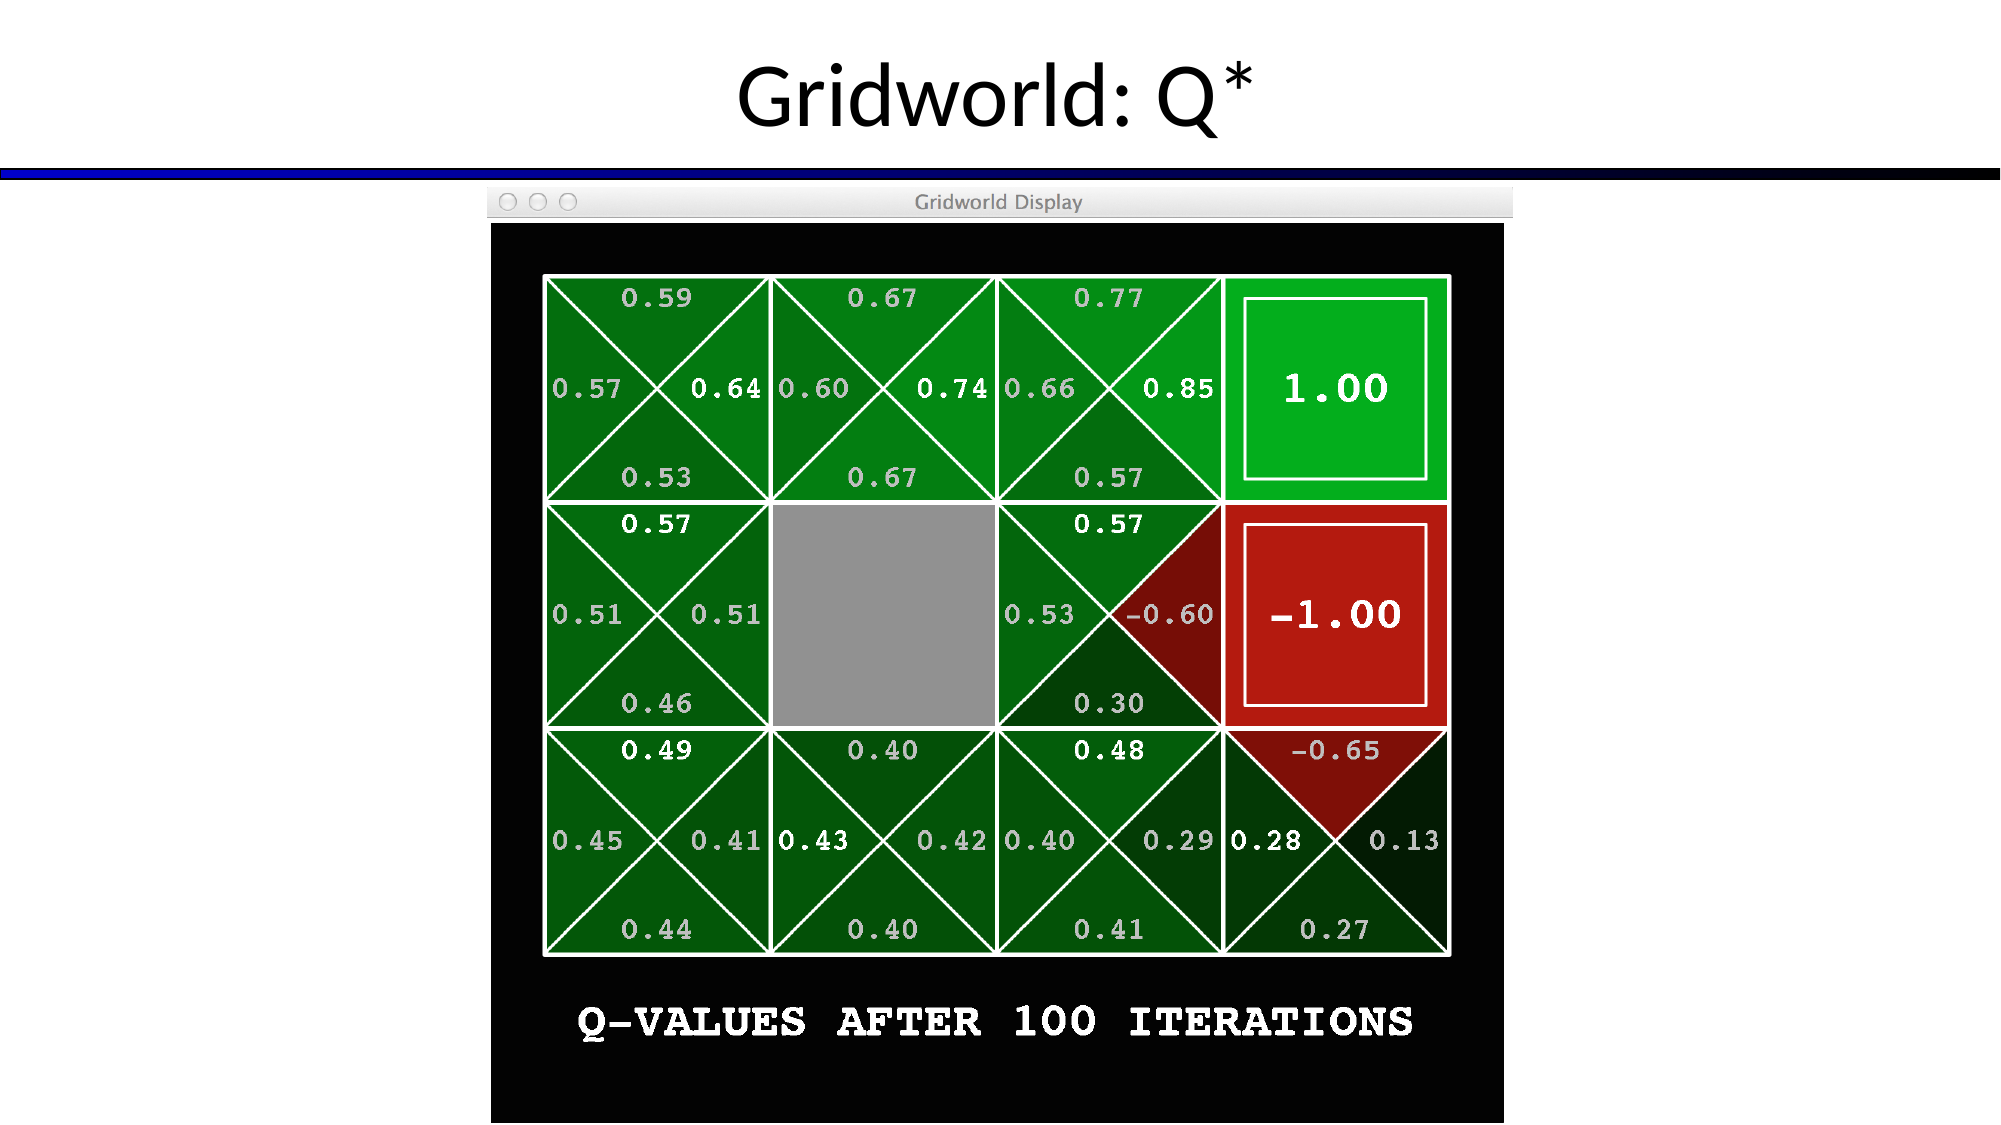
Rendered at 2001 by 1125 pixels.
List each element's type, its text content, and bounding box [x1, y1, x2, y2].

title Gridworld: Q* [0, 0, 2000, 184]
picture [487, 187, 1513, 1125]
